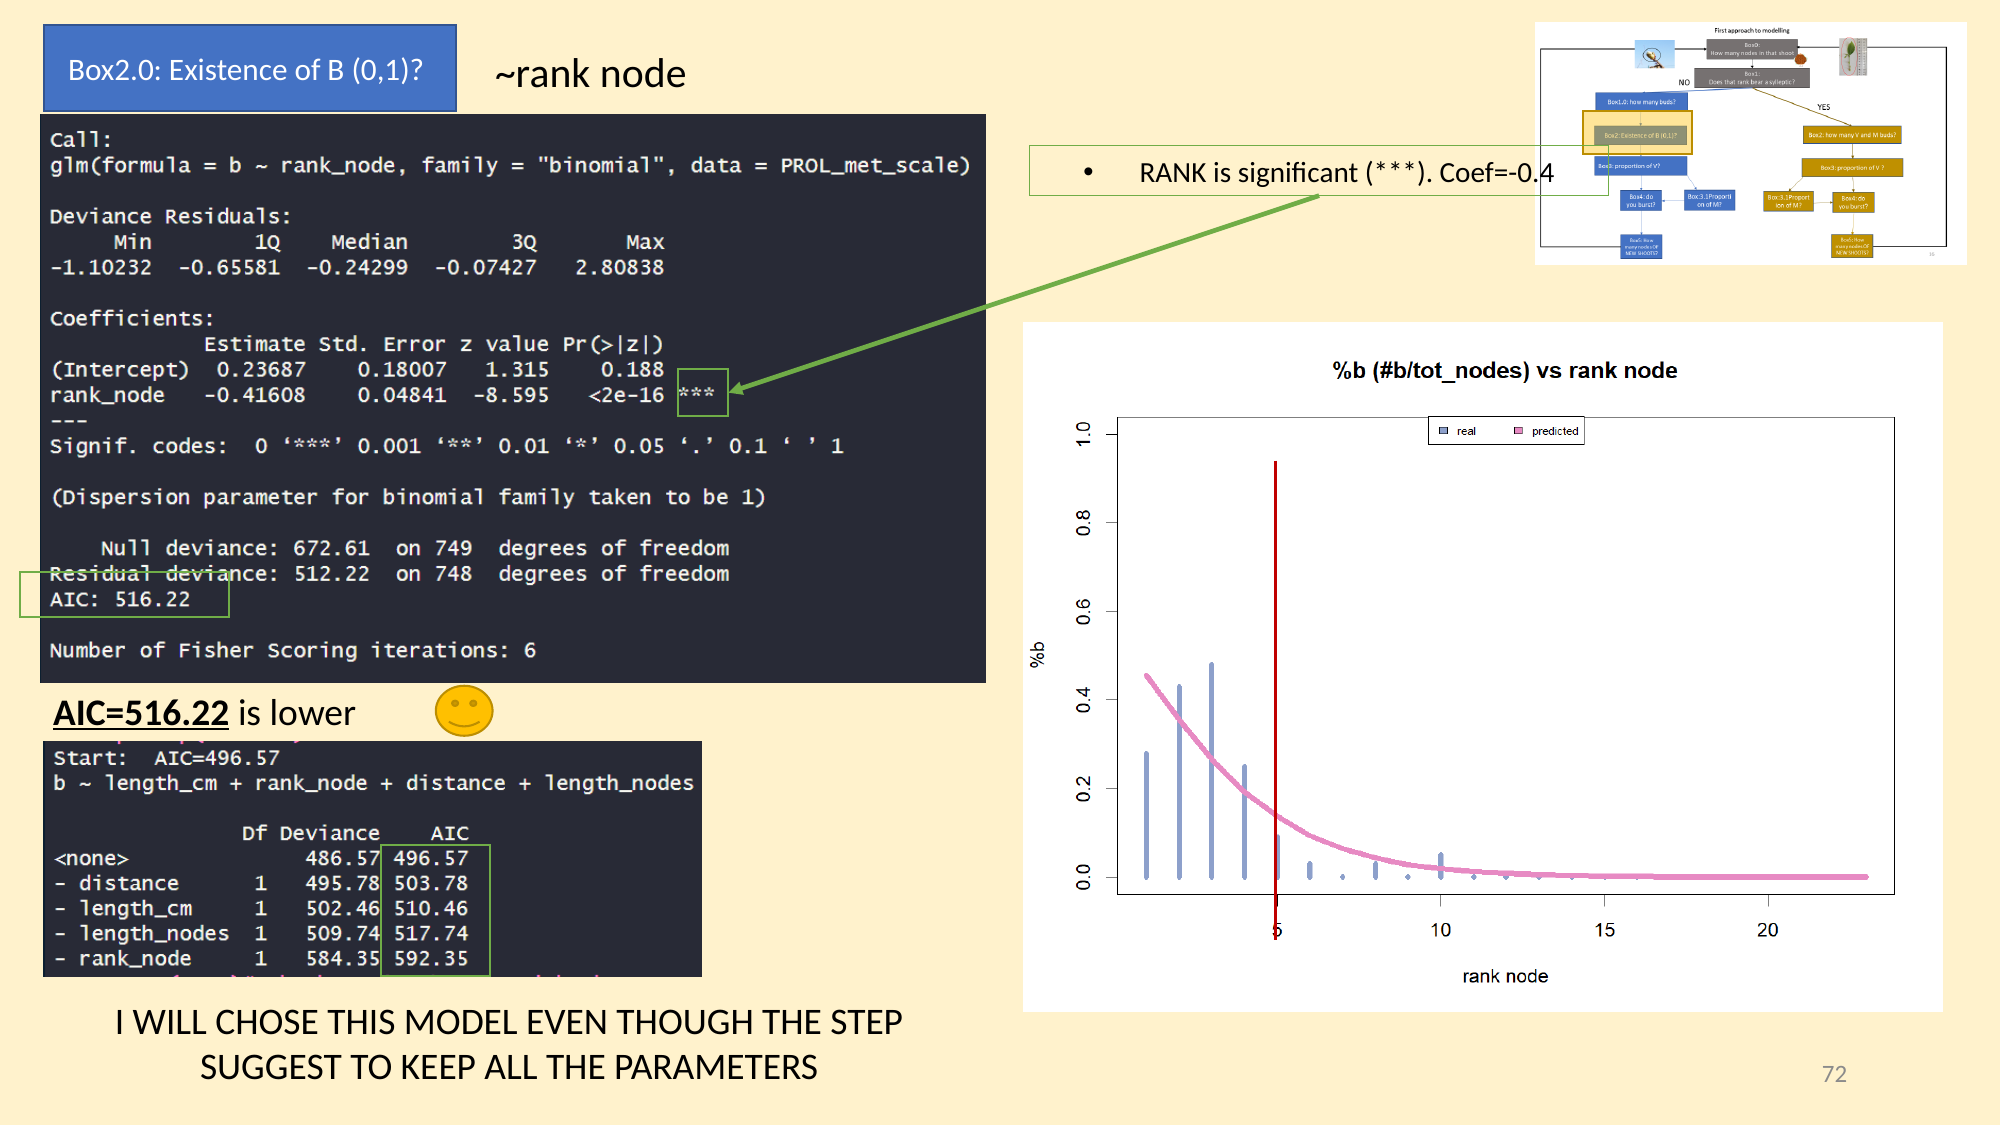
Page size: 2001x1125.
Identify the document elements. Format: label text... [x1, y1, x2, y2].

text_box ~rank node [480, 38, 1495, 103]
text_box RANK is significant (***). Coef=-0.4 [1029, 145, 1535, 196]
picture [43, 740, 702, 977]
picture [1023, 322, 1943, 1012]
picture [40, 114, 986, 683]
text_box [728, 196, 1320, 393]
text_box [19, 571, 40, 618]
text_box Box2.0: Existence of B (0,1)? [43, 24, 457, 112]
text_box AIC=516.22 is lower [38, 680, 456, 741]
text_box [434, 684, 494, 737]
text_box I WILL CHOSE THIS MODEL EVEN THOUGH THE STEP SUGGEST TO KEEP ALL THE PARAMETERS [42, 989, 977, 1095]
slide_number 72 [1412, 1042, 1863, 1103]
picture [1535, 22, 1967, 265]
